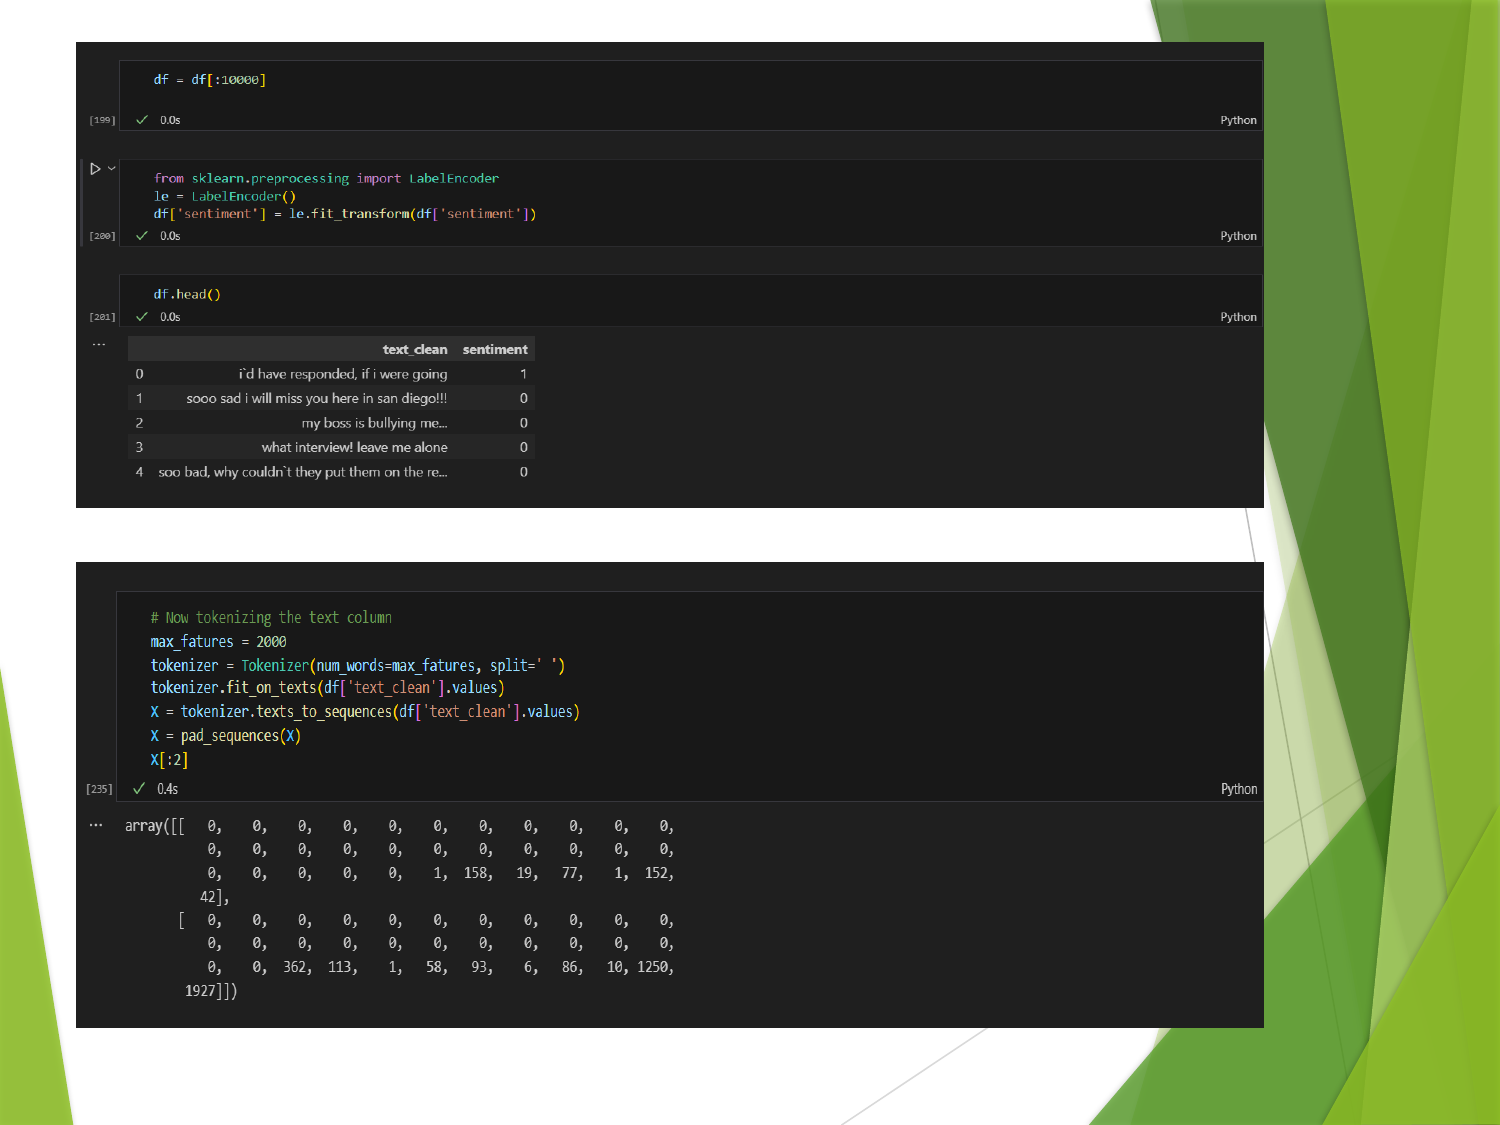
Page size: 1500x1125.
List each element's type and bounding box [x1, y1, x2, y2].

picture [76, 42, 1265, 508]
picture [76, 561, 1265, 1028]
